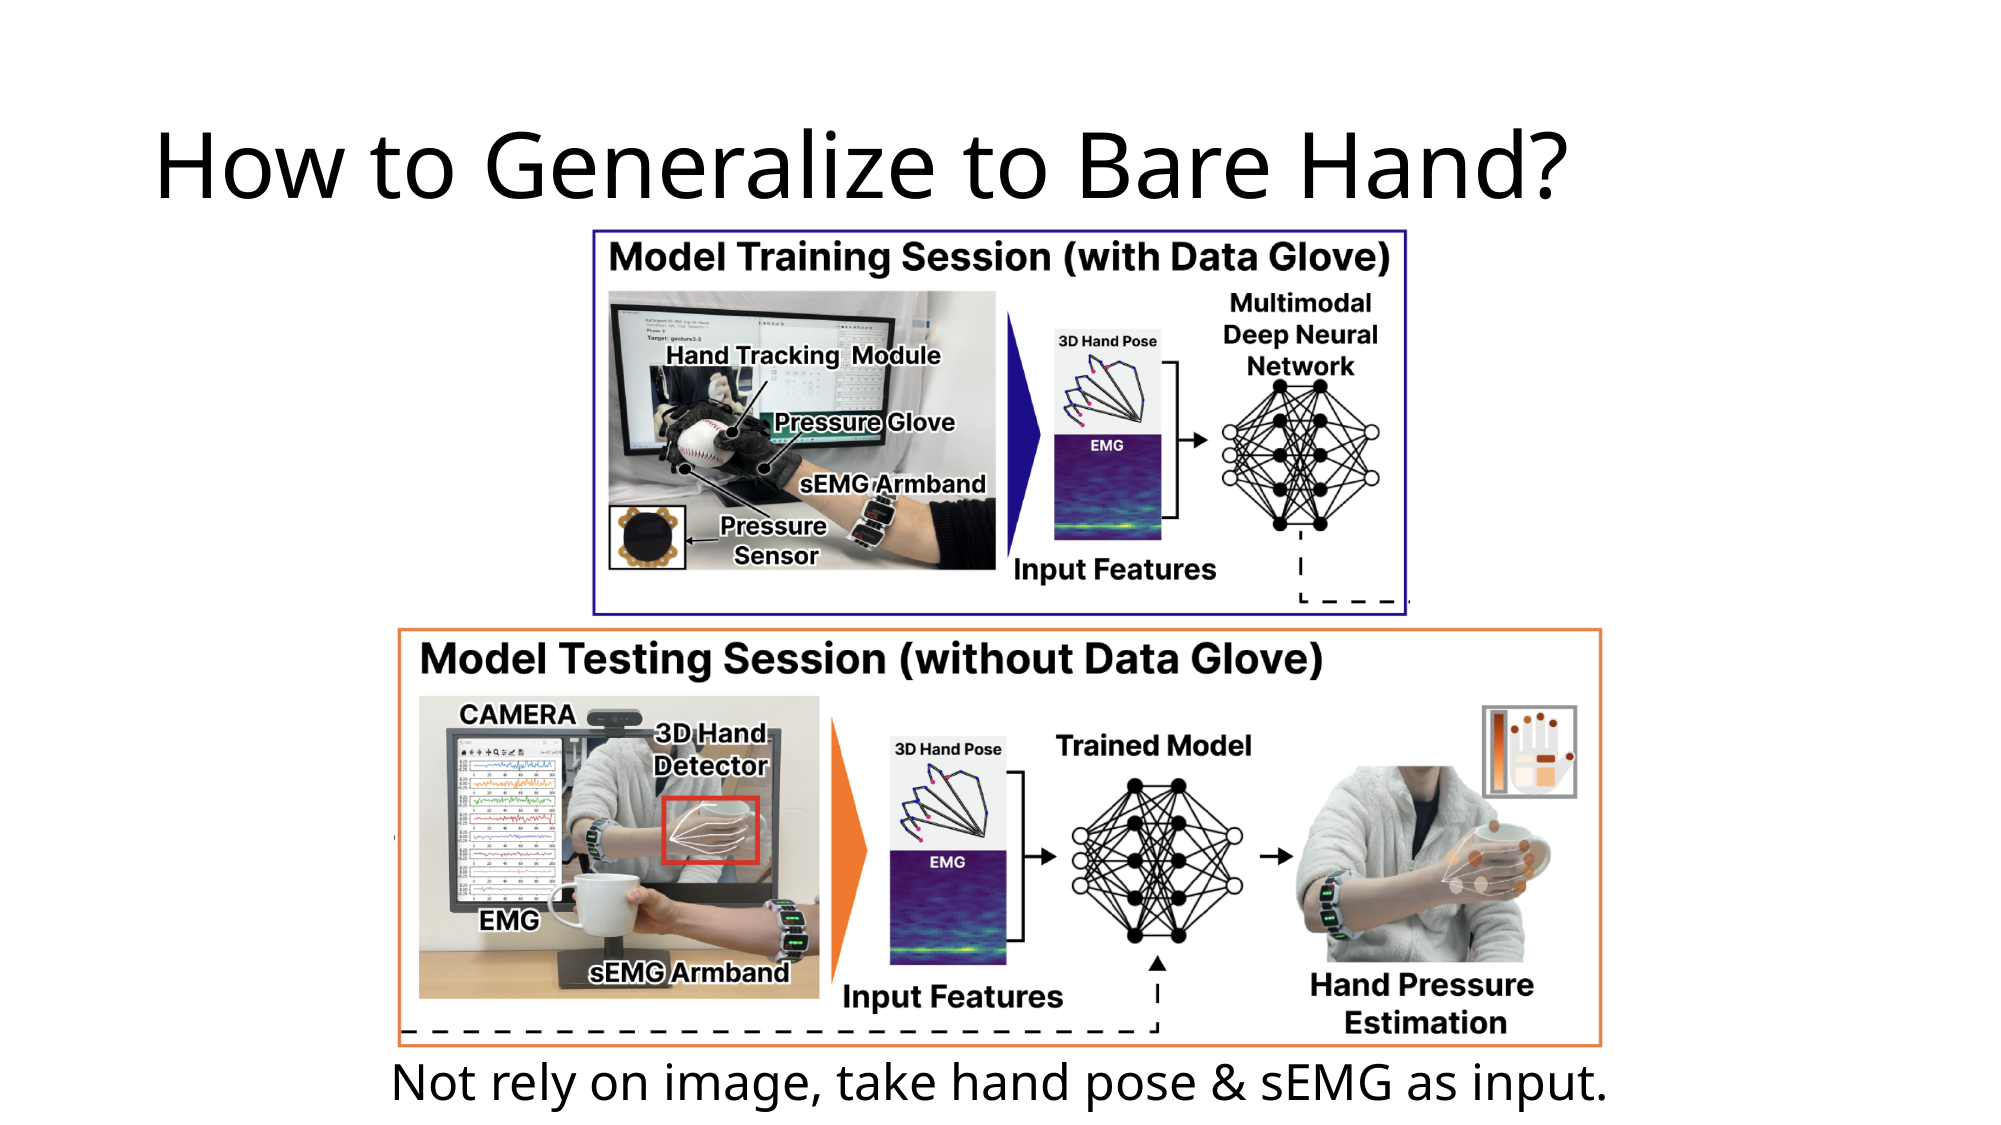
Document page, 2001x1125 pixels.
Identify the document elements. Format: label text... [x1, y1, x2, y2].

picture [394, 224, 1606, 1051]
list Not rely on image, take hand pose & sEMG as input. [297, 1050, 1703, 1125]
title How to Generalize to Bare Hand? [137, 59, 1863, 278]
